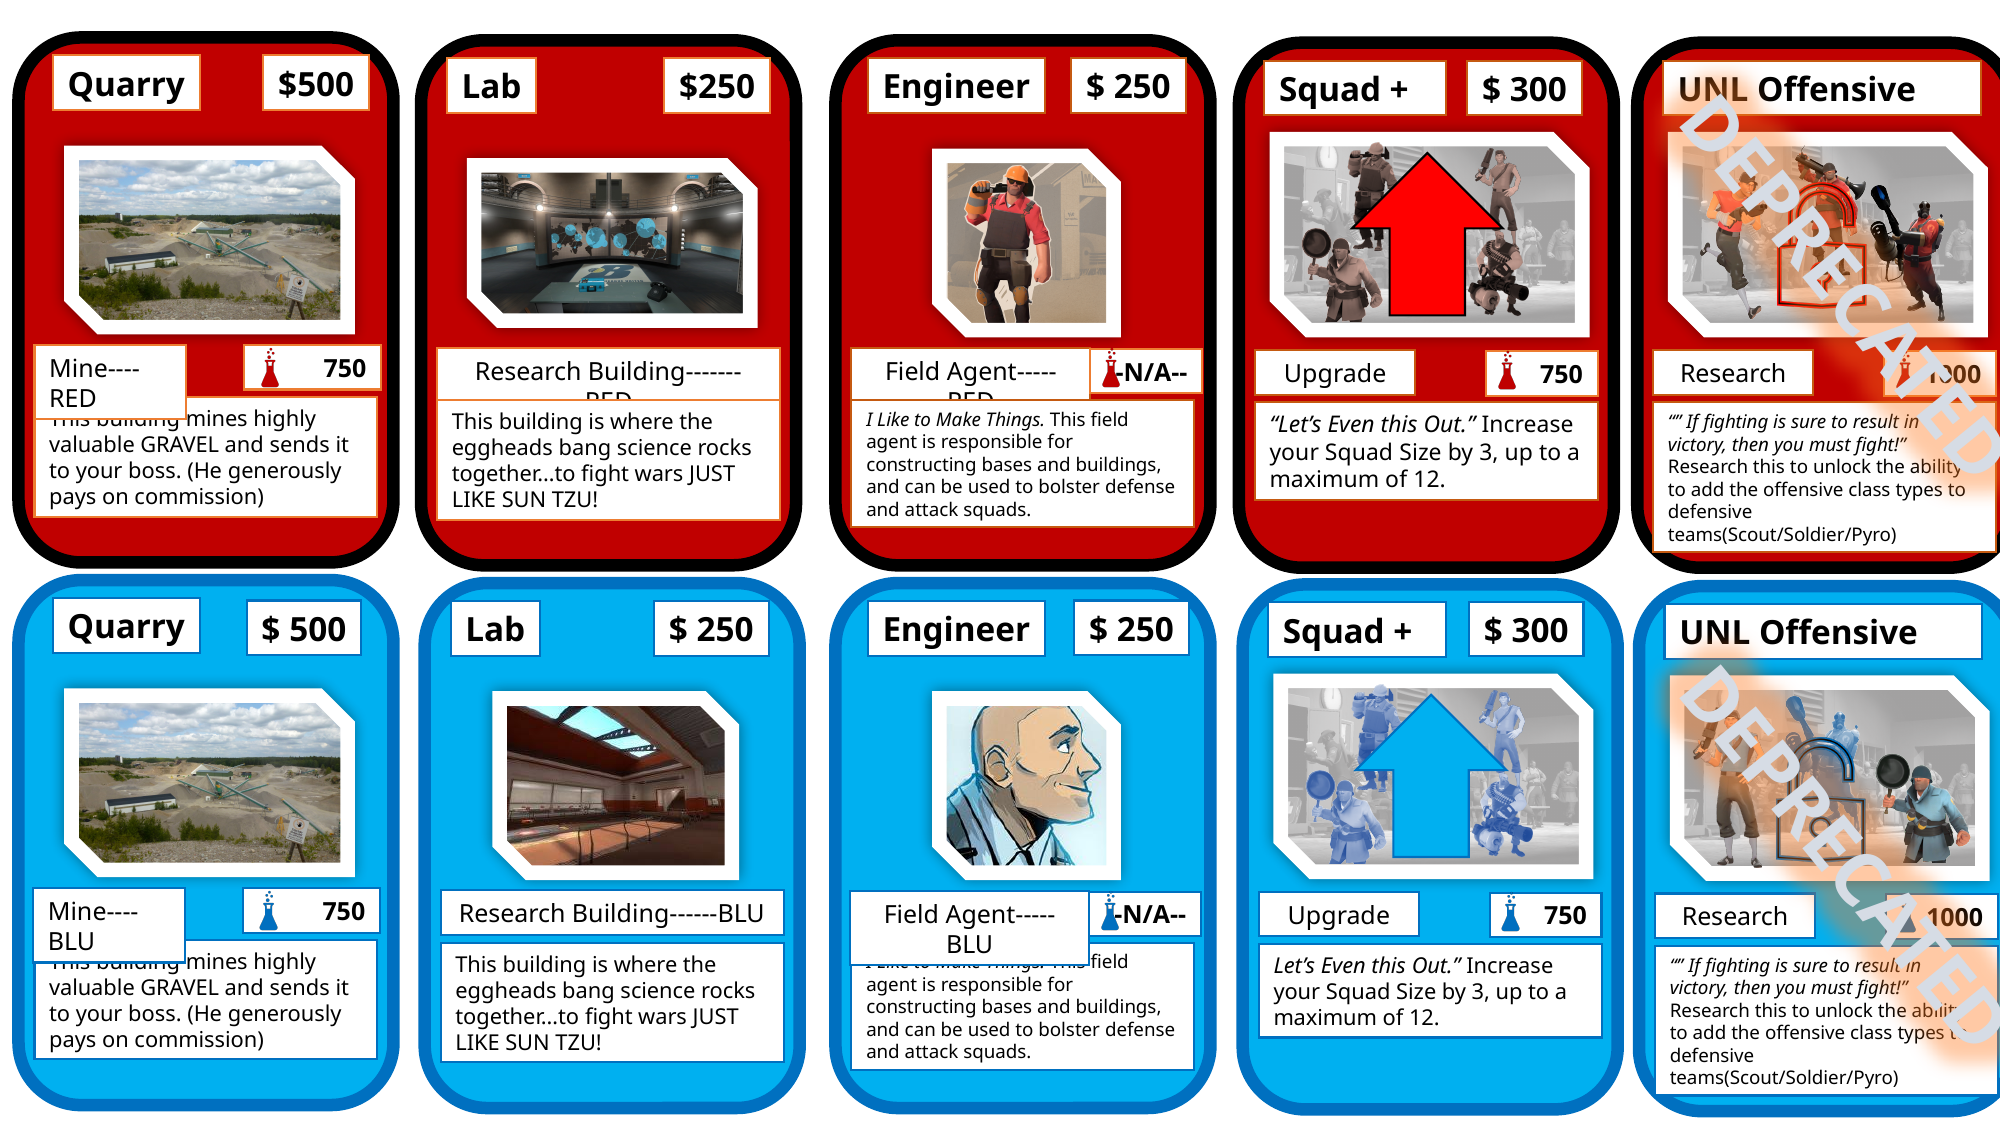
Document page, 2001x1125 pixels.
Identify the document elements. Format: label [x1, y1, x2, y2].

text_box [18, 580, 394, 1106]
text_box [1238, 42, 1614, 568]
text_box [835, 40, 1211, 566]
text_box [424, 583, 800, 1109]
text_box [1637, 0, 2000, 606]
text_box [421, 40, 797, 566]
text_box [18, 37, 394, 563]
text_box [835, 583, 1211, 1109]
text_box [1242, 584, 1618, 1110]
text_box [1638, 538, 2000, 1125]
